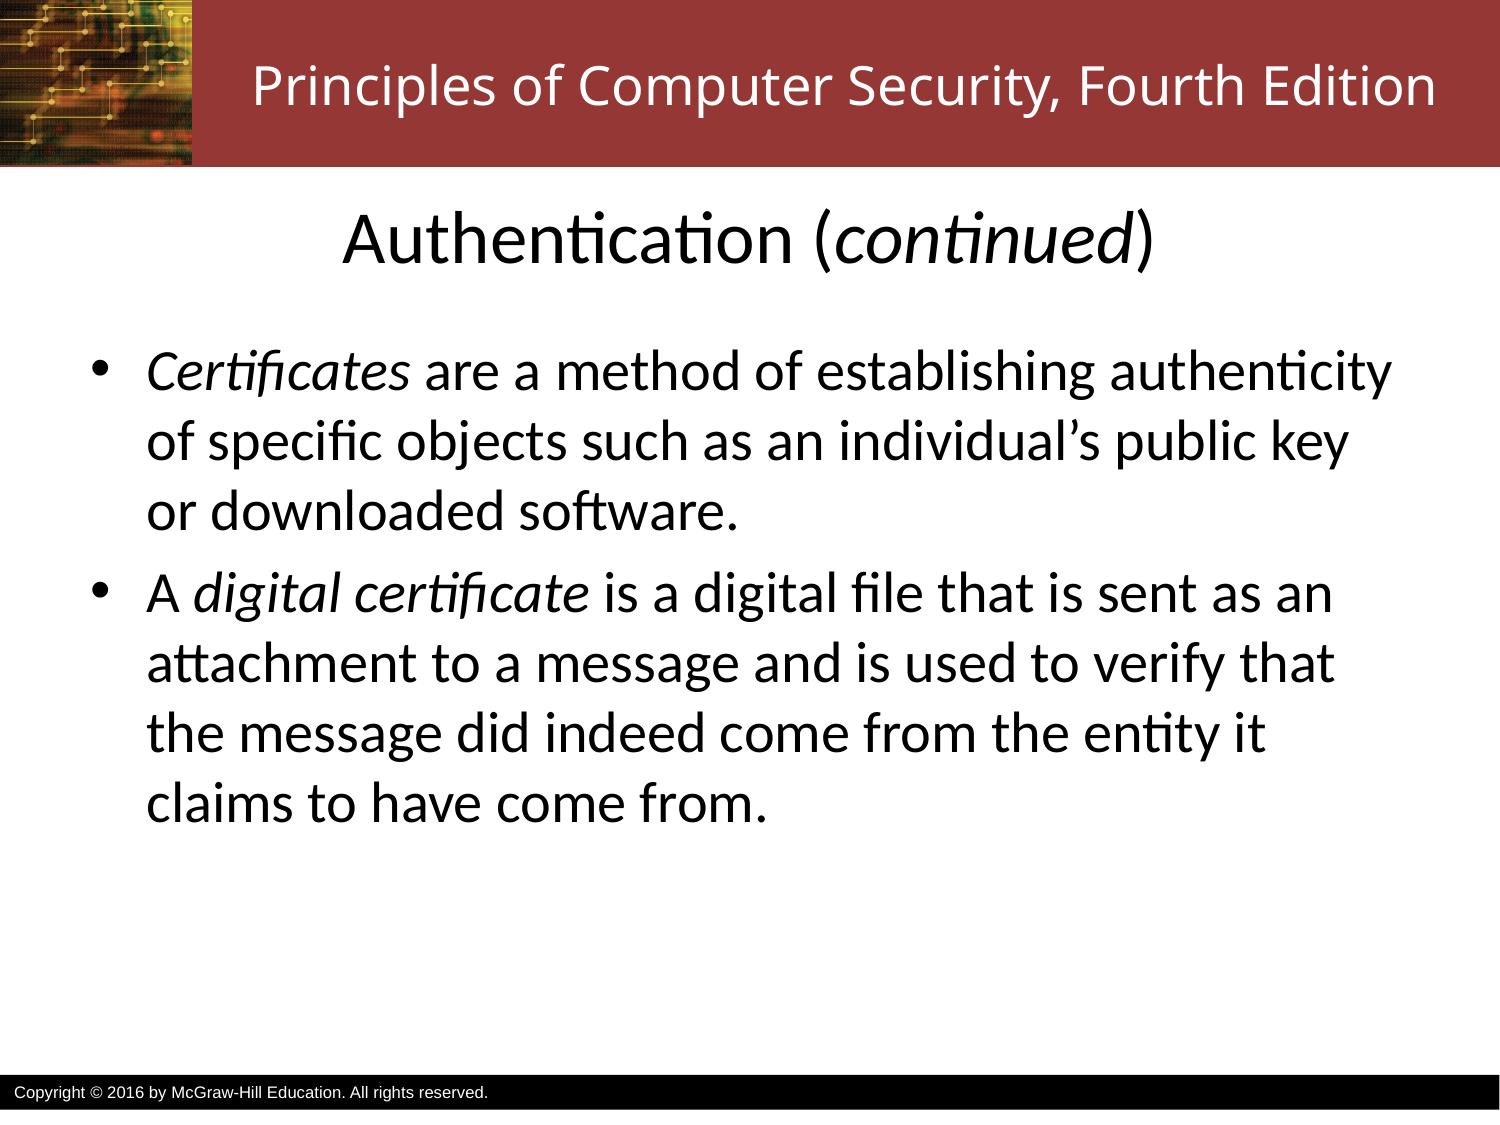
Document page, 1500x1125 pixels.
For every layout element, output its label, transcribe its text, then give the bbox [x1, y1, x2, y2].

title Authentication (continued) [75, 181, 1425, 324]
picture [0, 0, 192, 165]
list Certificates are a method of establishing authenticity of specific objects such as an individual’s public key or downloaded software. A digital certificate is a digital file that is sent as an attachment to a message and is used to verify that the message did indeed come from the entity it claims to have come from. [75, 324, 1425, 1005]
